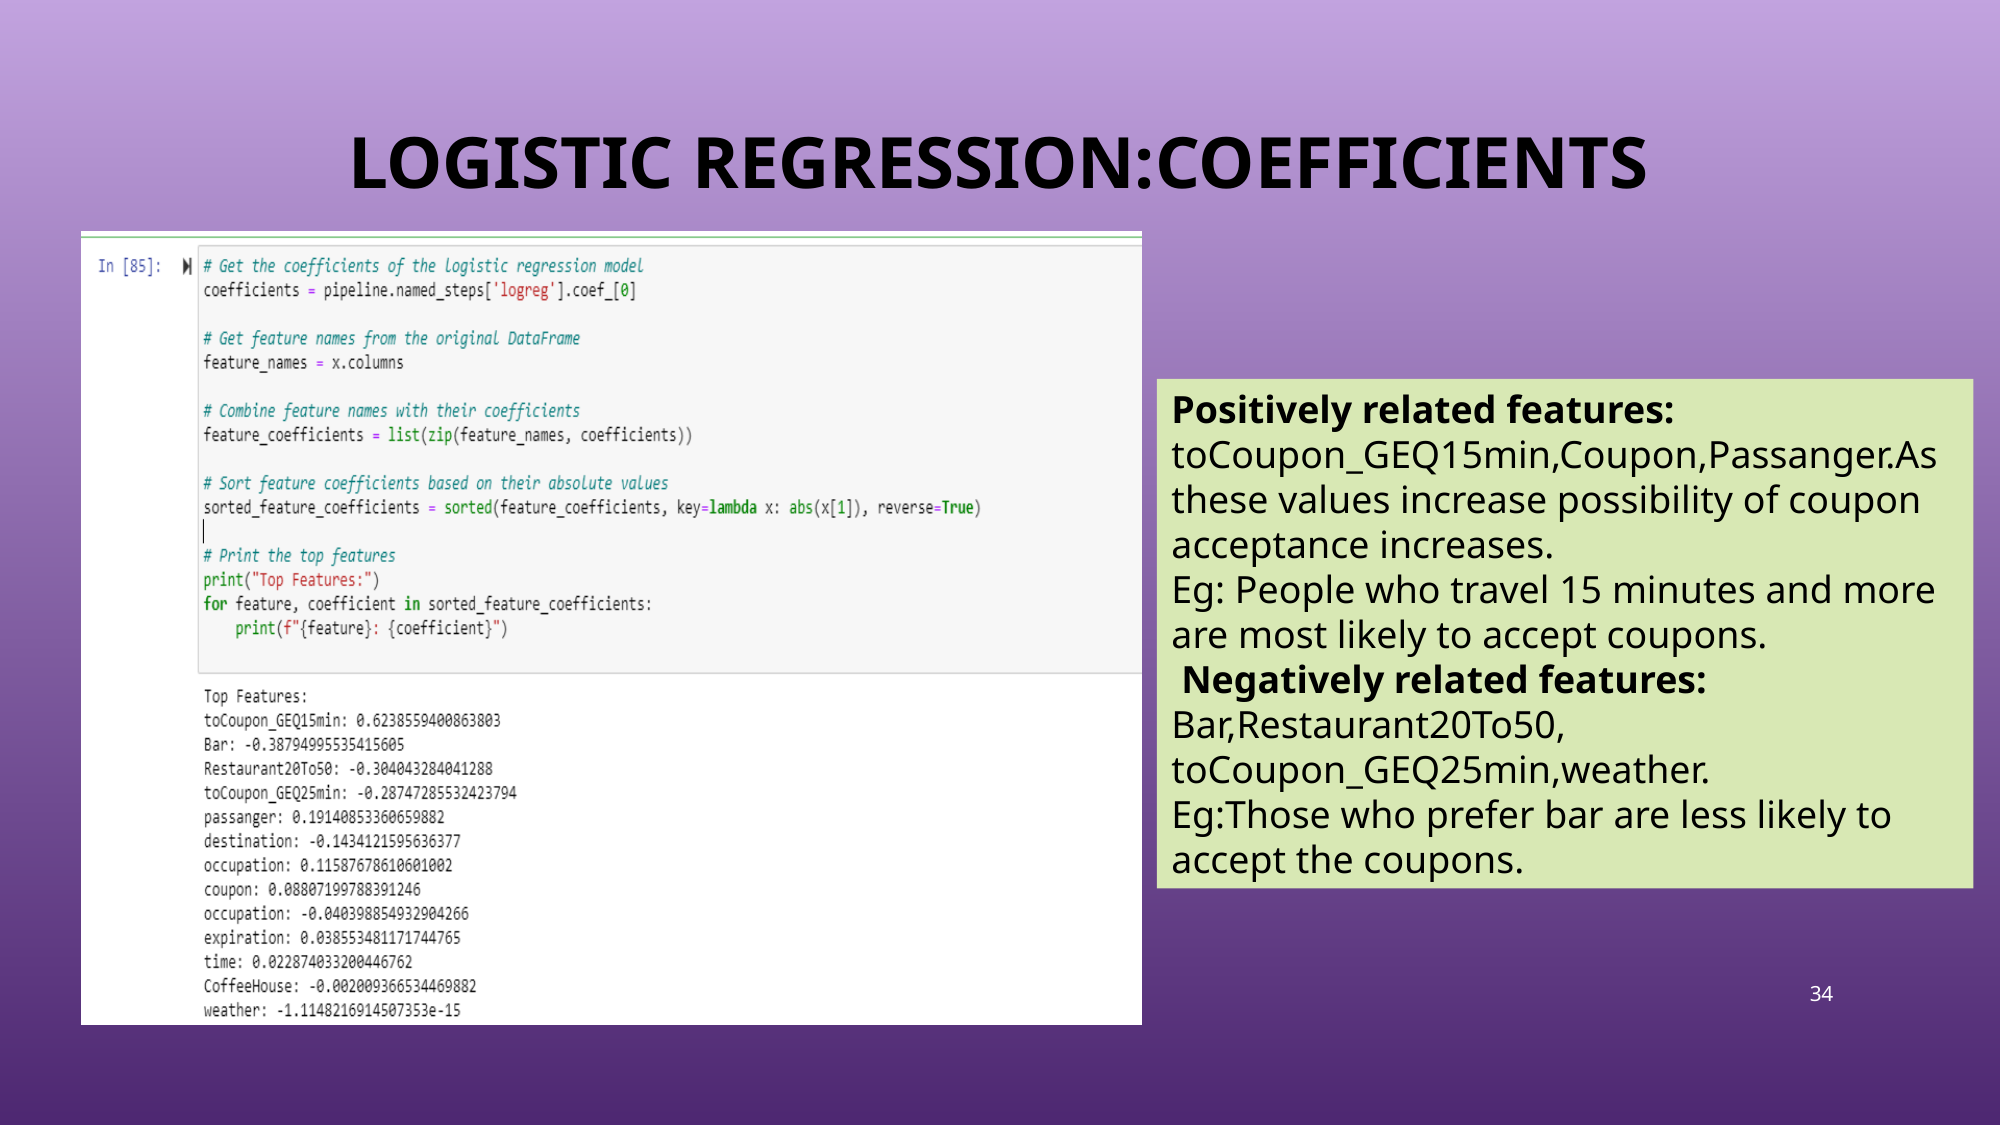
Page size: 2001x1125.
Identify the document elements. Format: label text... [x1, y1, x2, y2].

slide_number 34 [1724, 965, 1849, 1025]
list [80, 231, 1142, 1026]
text_box Positively related features: toCoupon_GEQ15min,Coupon,Passanger.As these values increase possibility of coupon acceptance increases. Eg: People who travel 15 minutes and more are most likely to accept coupons. Negatively related features: Bar,Restaurant20To50, toCoupon_GEQ25min,weather. Eg:Those who prefer bar are less likely to accept the coupons. [1156, 378, 1974, 889]
title LOGISTIC REGRESSION:COEFFICIENTS [149, 99, 1849, 232]
